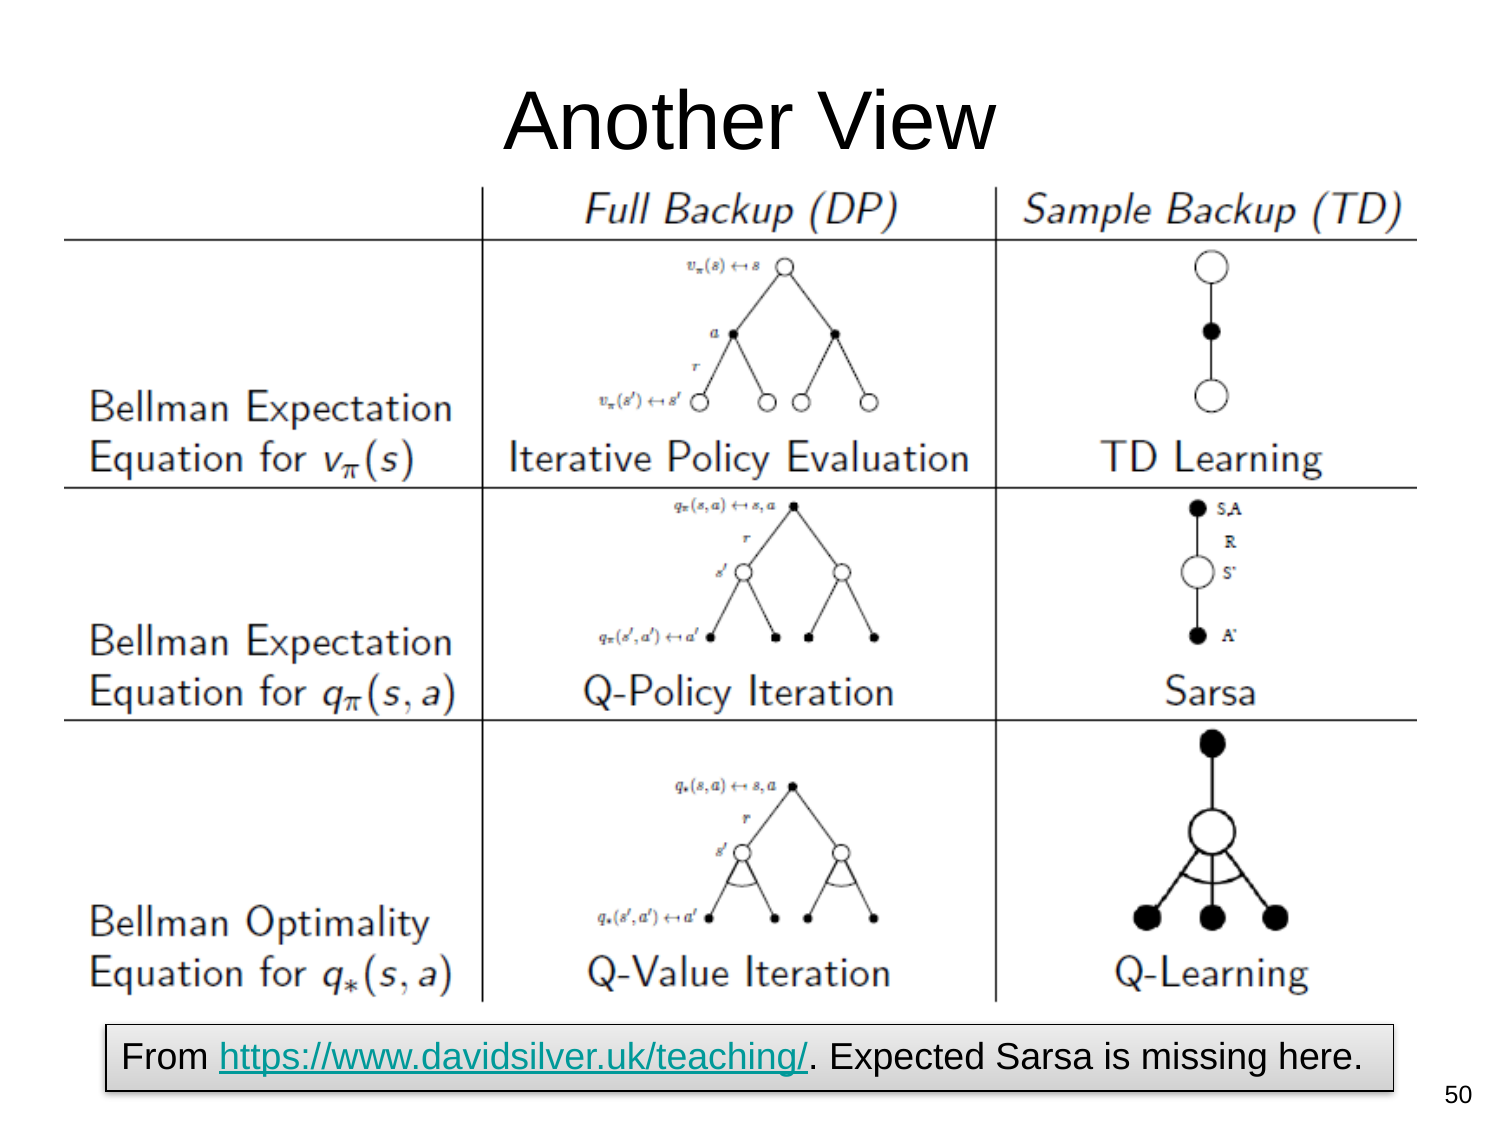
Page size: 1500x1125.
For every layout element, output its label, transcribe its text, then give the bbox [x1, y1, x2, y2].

list From https://www.davidsilver.uk/teaching/. Expected Sarsa is missing here. [105, 1024, 1394, 1092]
slide_number 50 [1137, 1070, 1488, 1112]
title Another View [74, 44, 1426, 188]
picture [64, 177, 1417, 1005]
